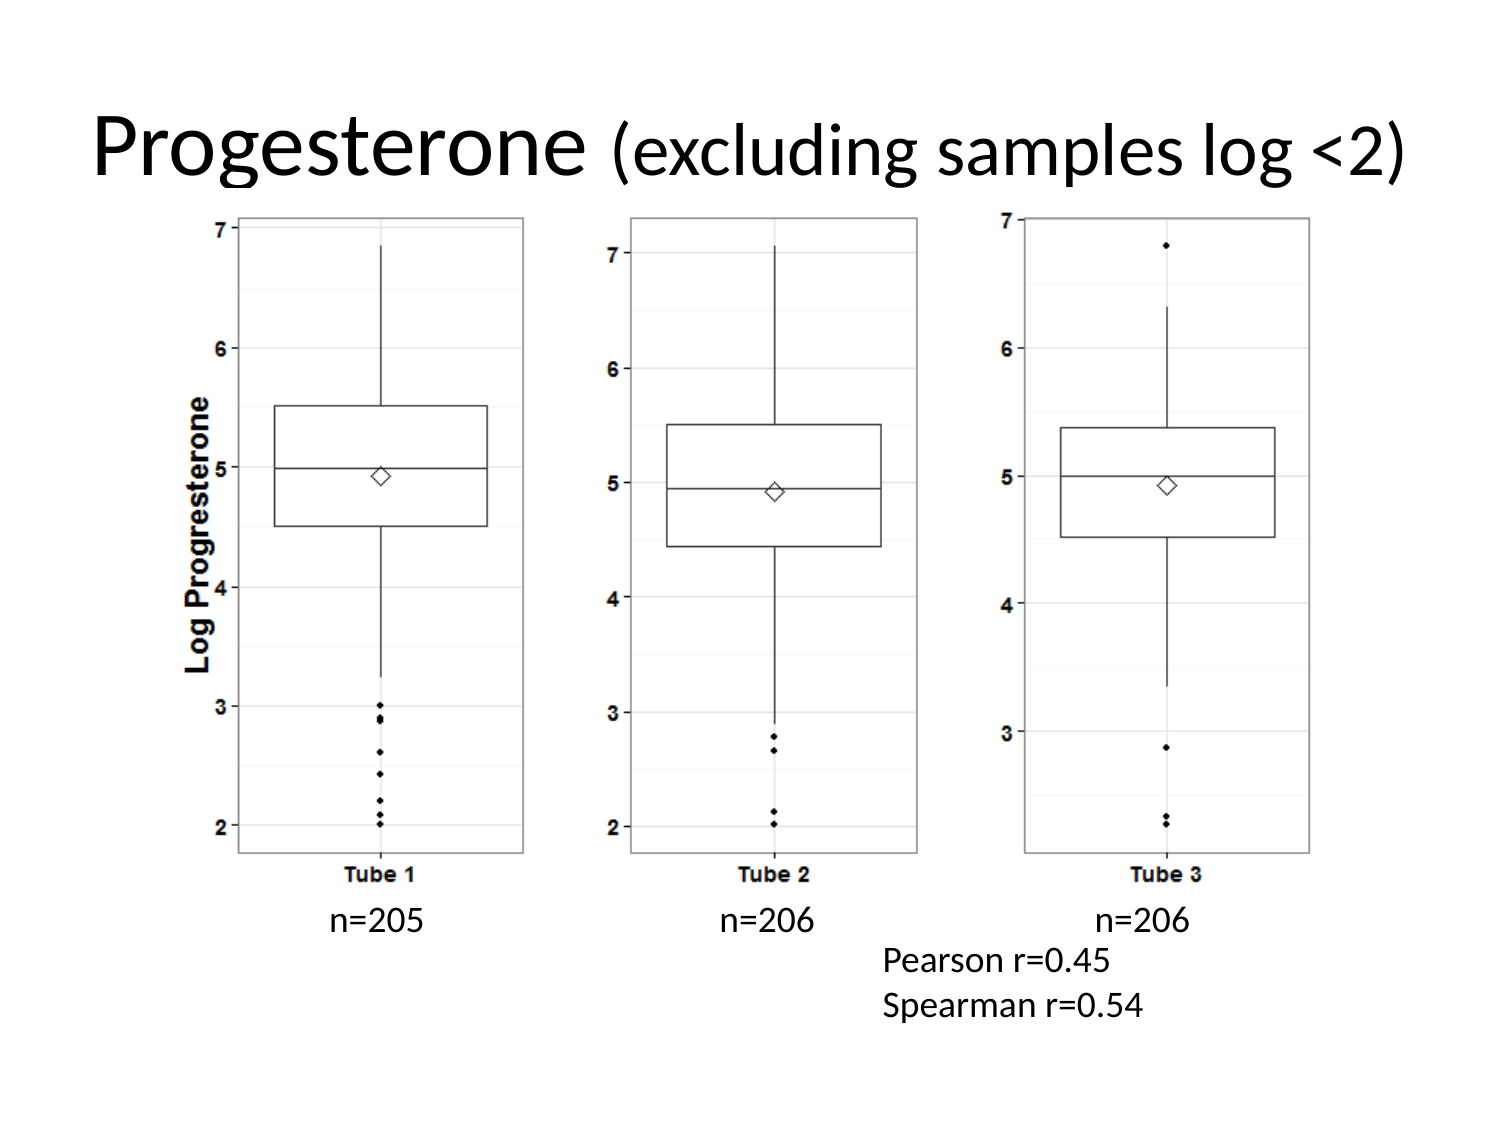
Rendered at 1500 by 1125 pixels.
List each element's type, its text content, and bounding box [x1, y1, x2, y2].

title Progesterone (excluding samples log <2) [75, 45, 1425, 233]
text_box Pearson r=0.45 Spearman r=0.54 [867, 993, 1213, 1032]
picture [159, 187, 1340, 937]
text_box n=205 n=206 n=206 [212, 943, 1340, 993]
